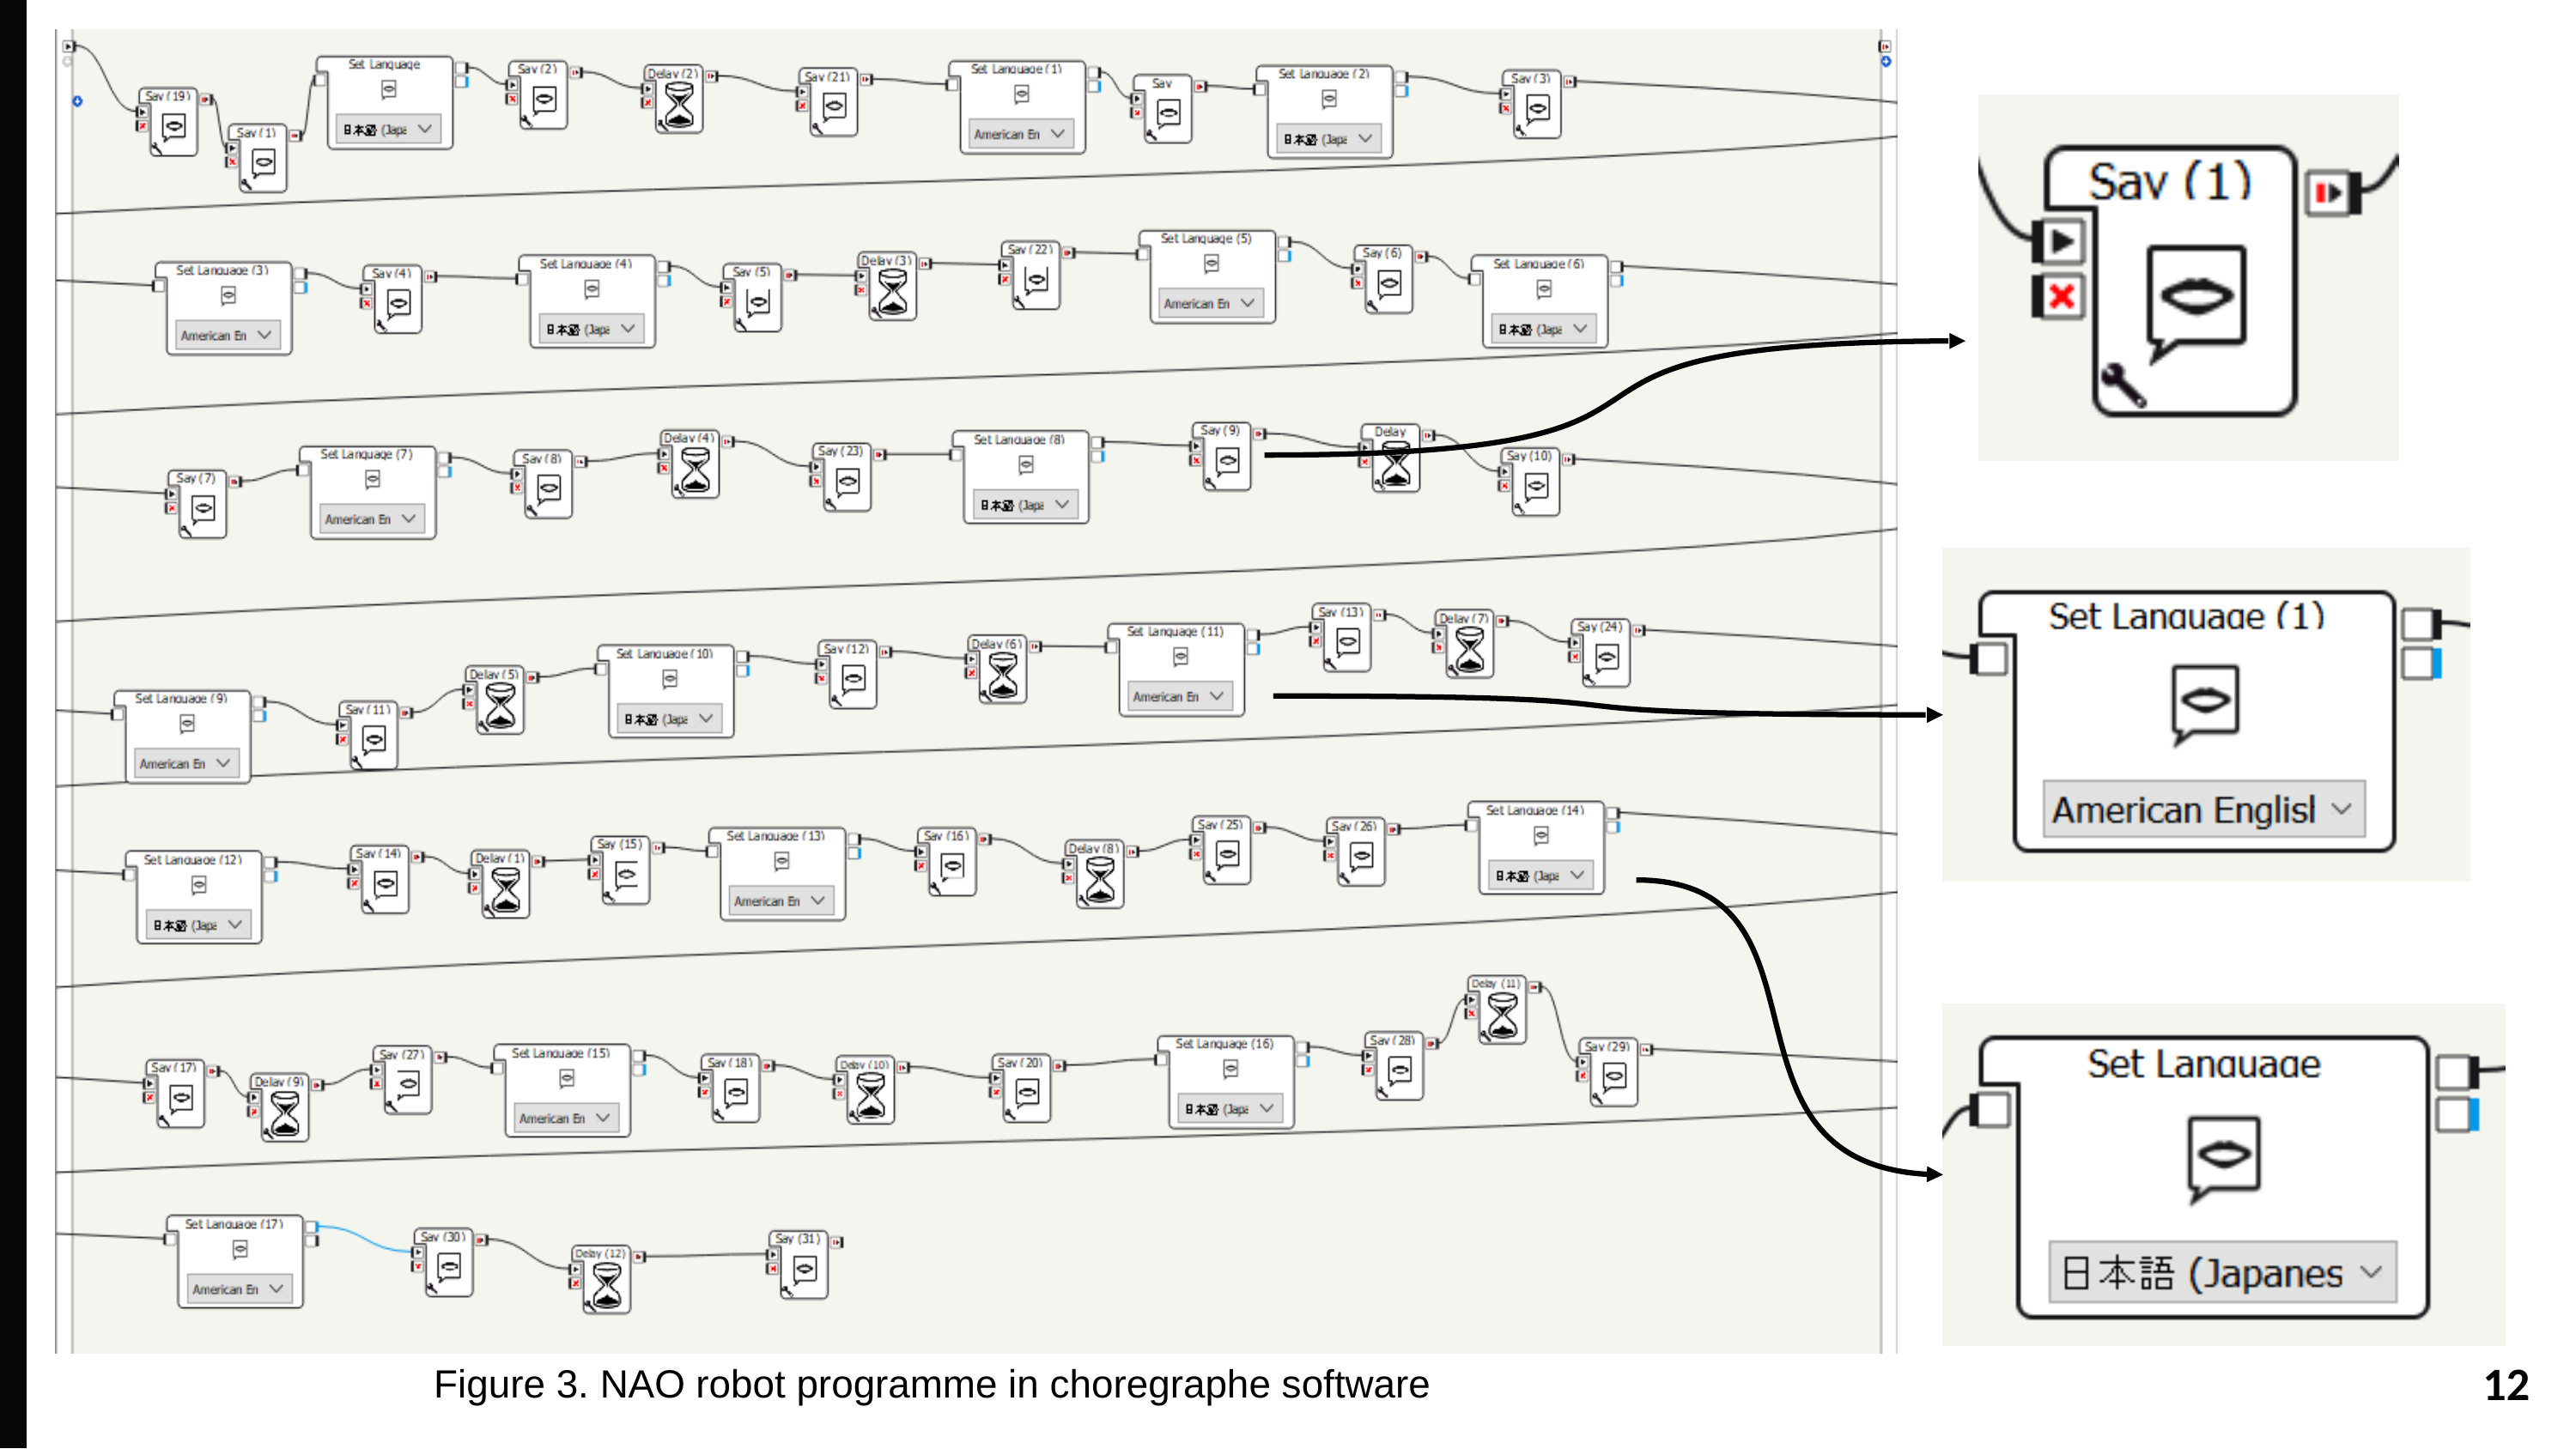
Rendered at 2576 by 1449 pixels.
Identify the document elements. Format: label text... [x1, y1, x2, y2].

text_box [1273, 695, 1944, 715]
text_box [1636, 879, 1944, 1175]
picture [1978, 94, 2399, 462]
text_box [1264, 340, 1966, 456]
picture [54, 28, 1898, 1354]
text_box Figure 3. NAO robot programme in choregraphe software [324, 1361, 1541, 1420]
picture [1942, 1003, 2506, 1346]
text_box [0, 0, 27, 1449]
picture [1942, 548, 2470, 882]
slide_number 12 [2410, 1345, 2543, 1420]
